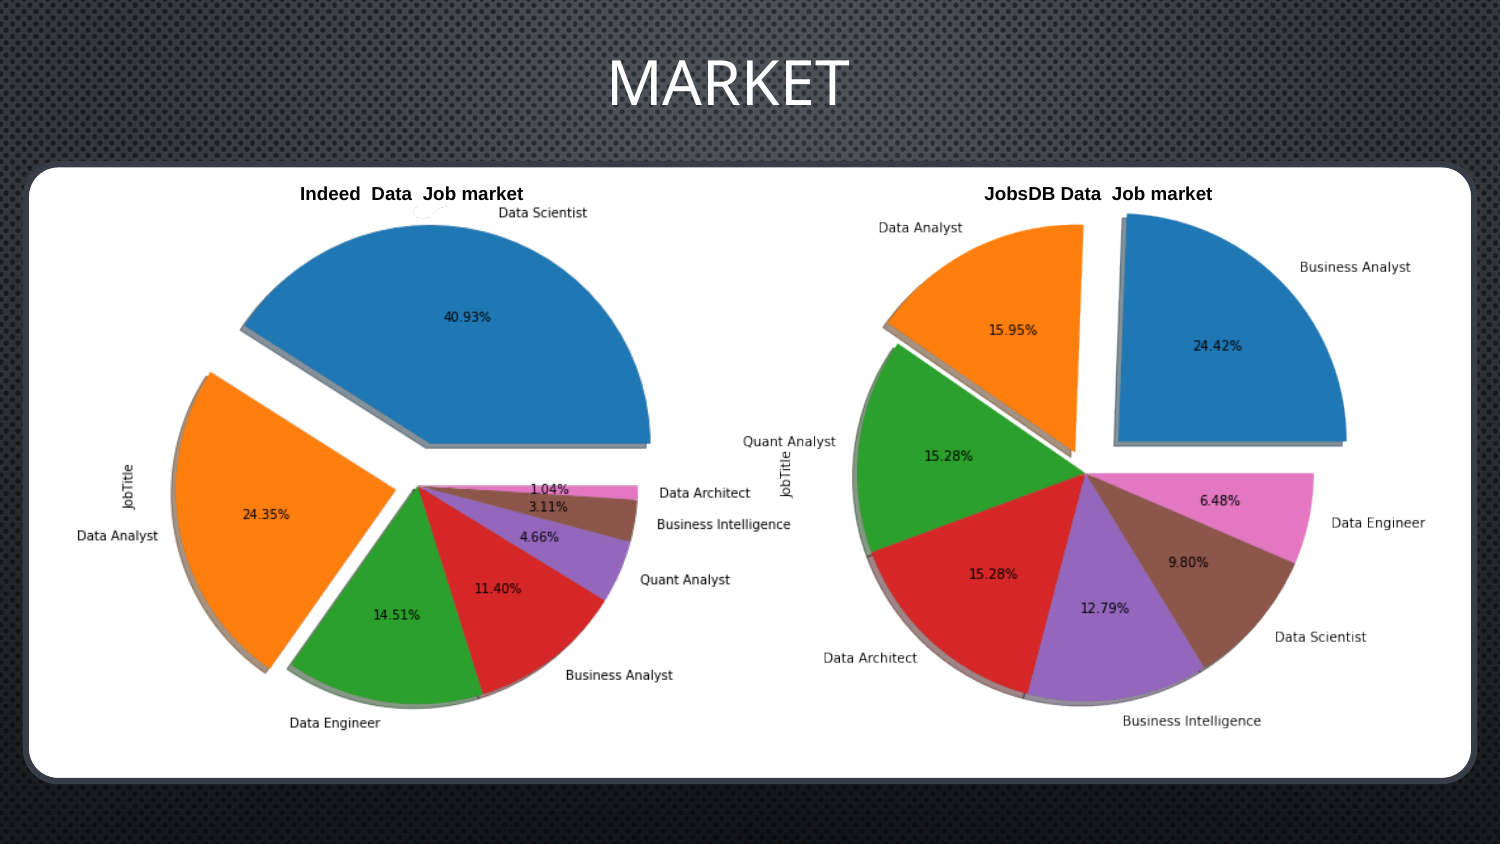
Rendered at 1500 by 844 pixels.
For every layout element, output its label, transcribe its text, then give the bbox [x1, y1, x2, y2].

text_box b [25, 164, 1475, 782]
text_box Indeed Data Job market [285, 189, 733, 203]
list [734, 189, 1435, 768]
picture [0, 0, 1500, 844]
title MARKET [194, 0, 1263, 124]
